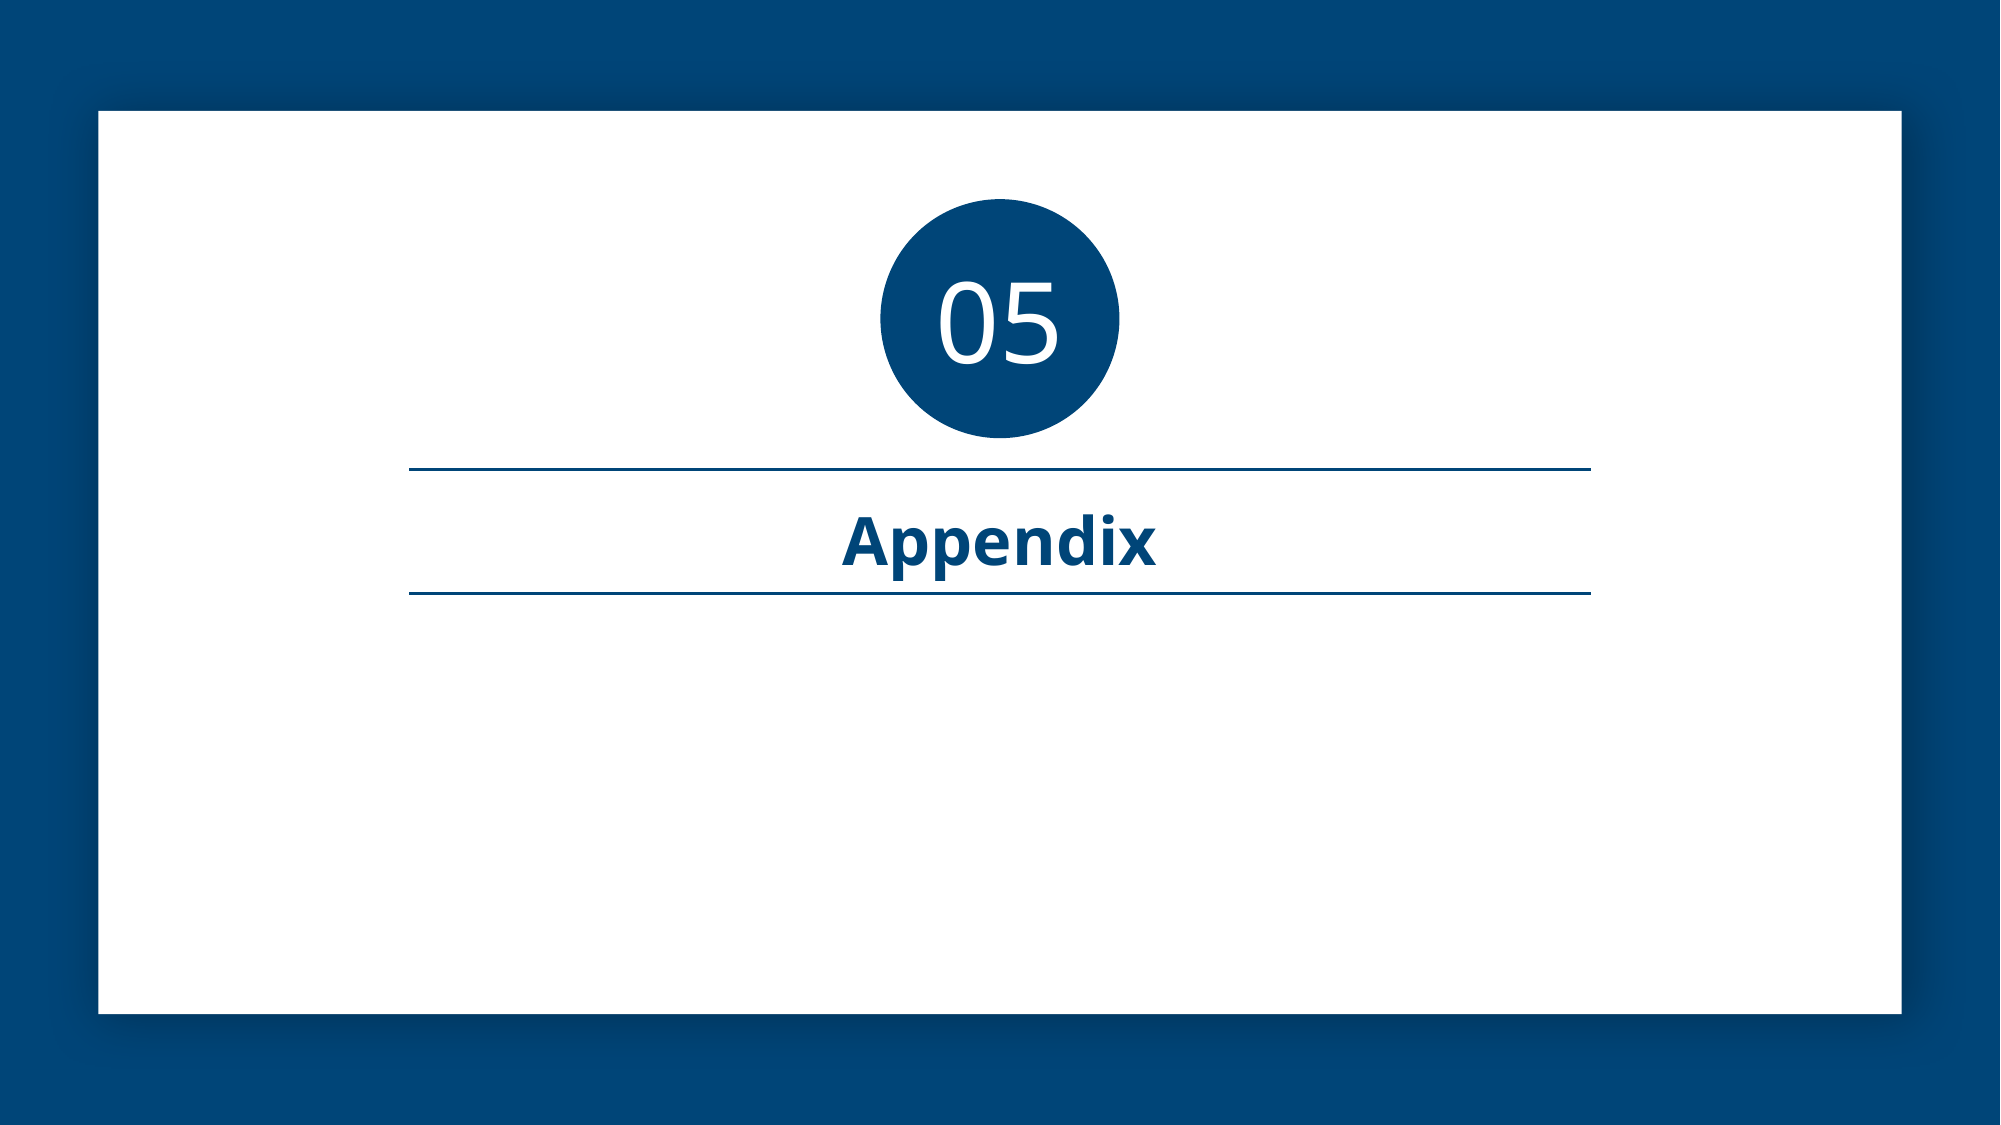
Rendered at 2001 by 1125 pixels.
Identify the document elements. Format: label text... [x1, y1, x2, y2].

text_box 05 [879, 198, 1121, 440]
text_box Appendix [429, 475, 1571, 587]
text_box [97, 110, 1903, 1015]
